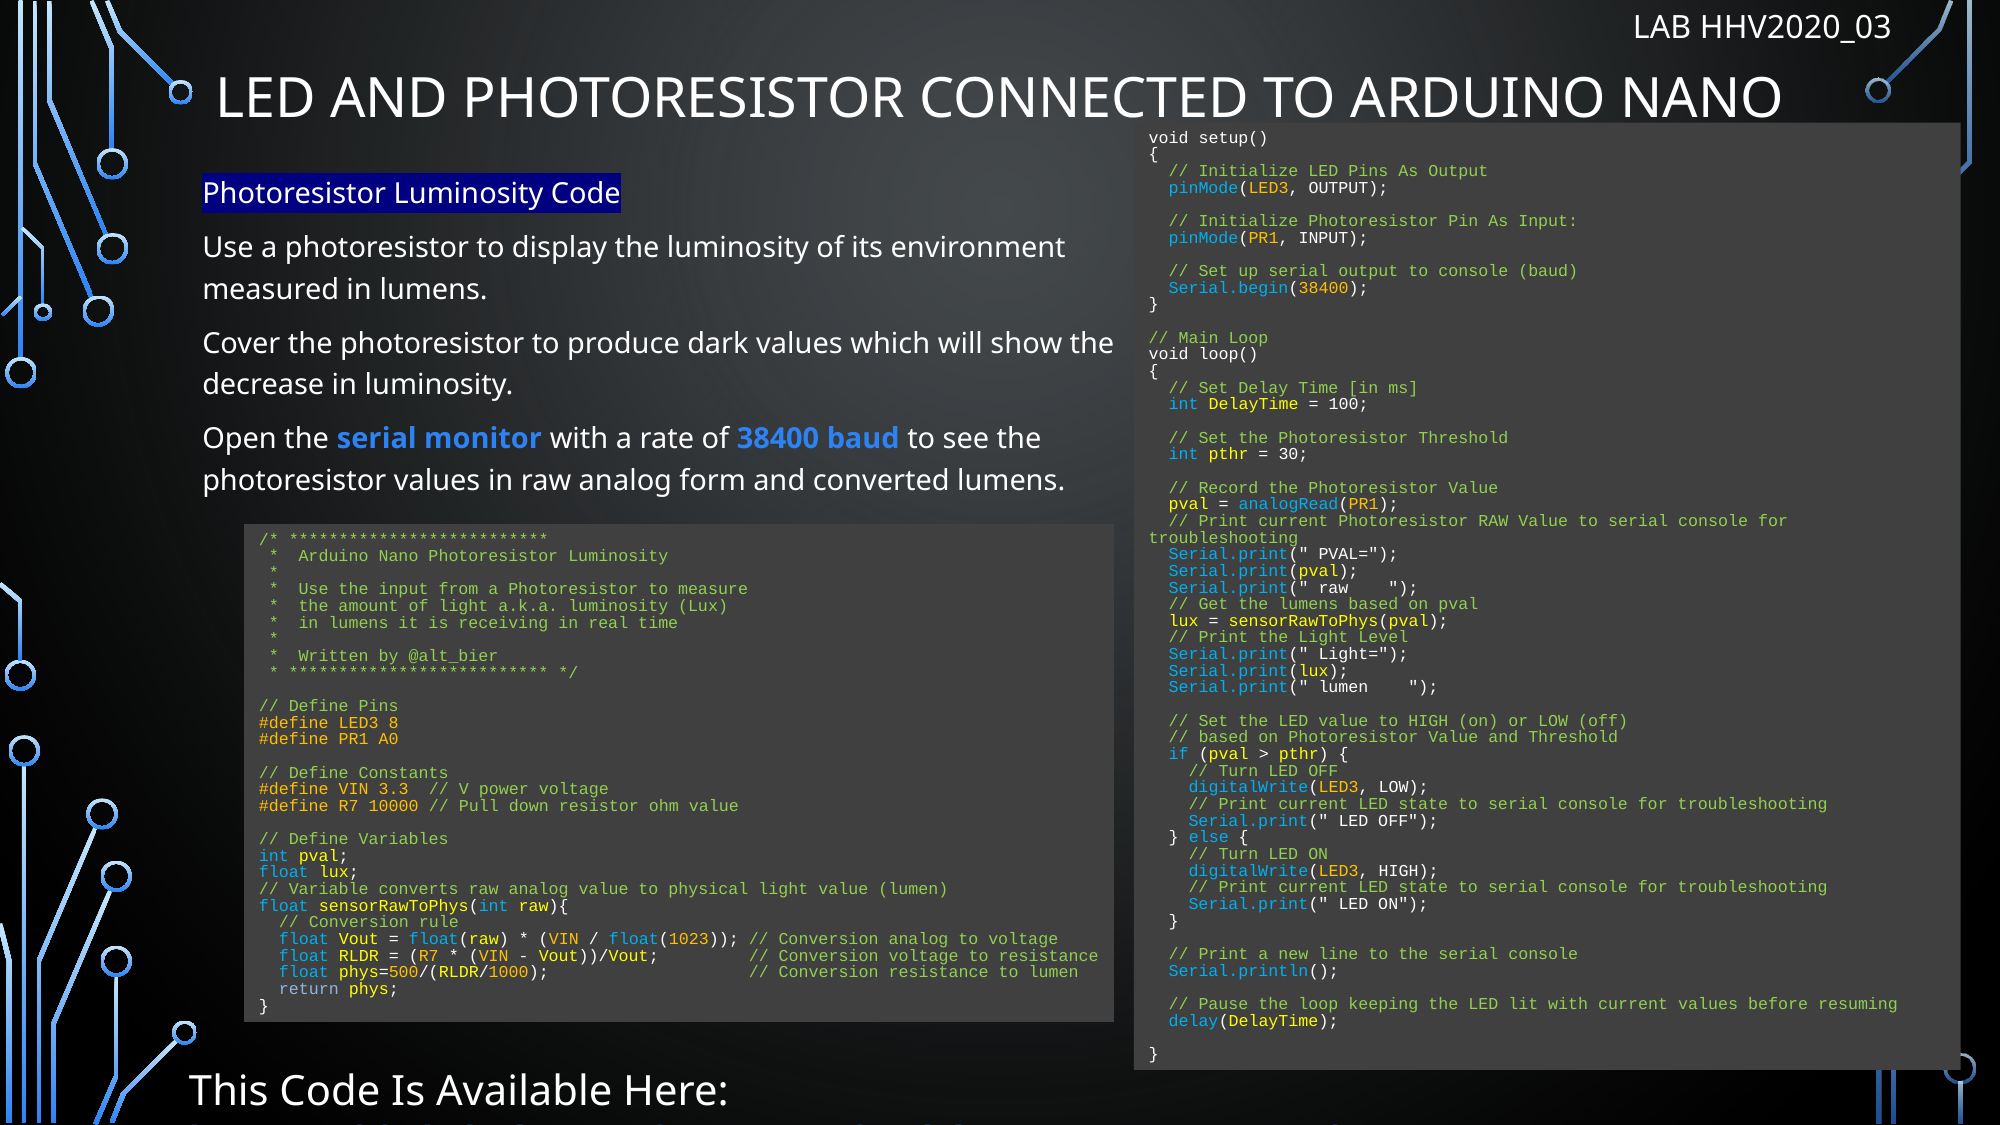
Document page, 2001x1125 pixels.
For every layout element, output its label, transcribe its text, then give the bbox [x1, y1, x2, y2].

text_box LAB HHV2020_03 [1591, 3, 1908, 54]
text_box void setup() { // Initialize LED Pins As Output pinMode(LED3, OUTPUT); // Initialize Photoresistor Pin As Input: pinMode(PR1, INPUT); // Set up serial output to console (baud) Serial.begin(38400); } // Main Loop void loop() { // Set Delay Time [in ms] int DelayTime = 100; // Set the Photoresistor Threshold int pthr = 30; // Record the Photoresistor Value pval = analogRead(PR1); // Print current Photoresistor RAW Value to serial console for troubleshooting Serial.print(" PVAL="); Serial.print(pval); Serial.print(" raw "); // Get the lumens based on pval lux = sensorRawToPhys(pval); // Print the Light Level Serial.print(" Light="); Serial.print(lux); Serial.print(" lumen "); // Set the LED value to HIGH (on) or LOW (off) // based on Photoresistor Value and Threshold if (pval > pthr) { // Turn LED OFF digitalWrite(LED3, LOW); // Print current LED state to serial console for troubleshooting Serial.print(" LED OFF"); } else { // Turn LED ON digitalWrite(LED3, HIGH); // Print current LED state to serial console for troubleshooting Serial.print(" LED ON"); } // Print a new line to the serial console Serial.println(); // Pause the loop keeping the LED lit with current values before resuming delay(DelayTime); } [1133, 122, 1961, 1070]
title LED and Photoresistor connected to Arduino Nano [187, 37, 1813, 161]
list Photoresistor Luminosity Code Use a photoresistor to display the luminosity of its environment measured in lumens. Cover the photoresistor to produce dark values which will show the decrease in luminosity. Open the serial monitor with a rate of 38400 baud to see the photoresistor values in raw analog form and converted lumens. [187, 161, 1133, 513]
text_box This Code Is Available Here: https://github.com/gowenrw/BSidesDFW_2020_HHV/ [174, 1056, 1857, 1125]
text_box /* ************************** * Arduino Nano Photoresistor Luminosity * * Use the input from a Photoresistor to measure * the amount of light a.k.a. luminosity (Lux) * in lumens it is receiving in real time * * Written by @alt_bier * ************************** */ // Define Pins #define LED3 8 #define PR1 A0 // Define Constants #define VIN 3.3 // V power voltage #define R7 10000 // Pull down resistor ohm value // Define Variables int pval; float lux; // Variable converts raw analog value to physical light value (lumen) float sensorRawToPhys(int raw){ // Conversion rule float Vout = float(raw) * (VIN / float(1023)); // Conversion analog to voltage float RLDR = (R7 * (VIN - Vout))/Vout; // Conversion voltage to resistance float phys=500/(RLDR/1000); // Conversion resistance to lumen return phys; } [244, 524, 1114, 1022]
